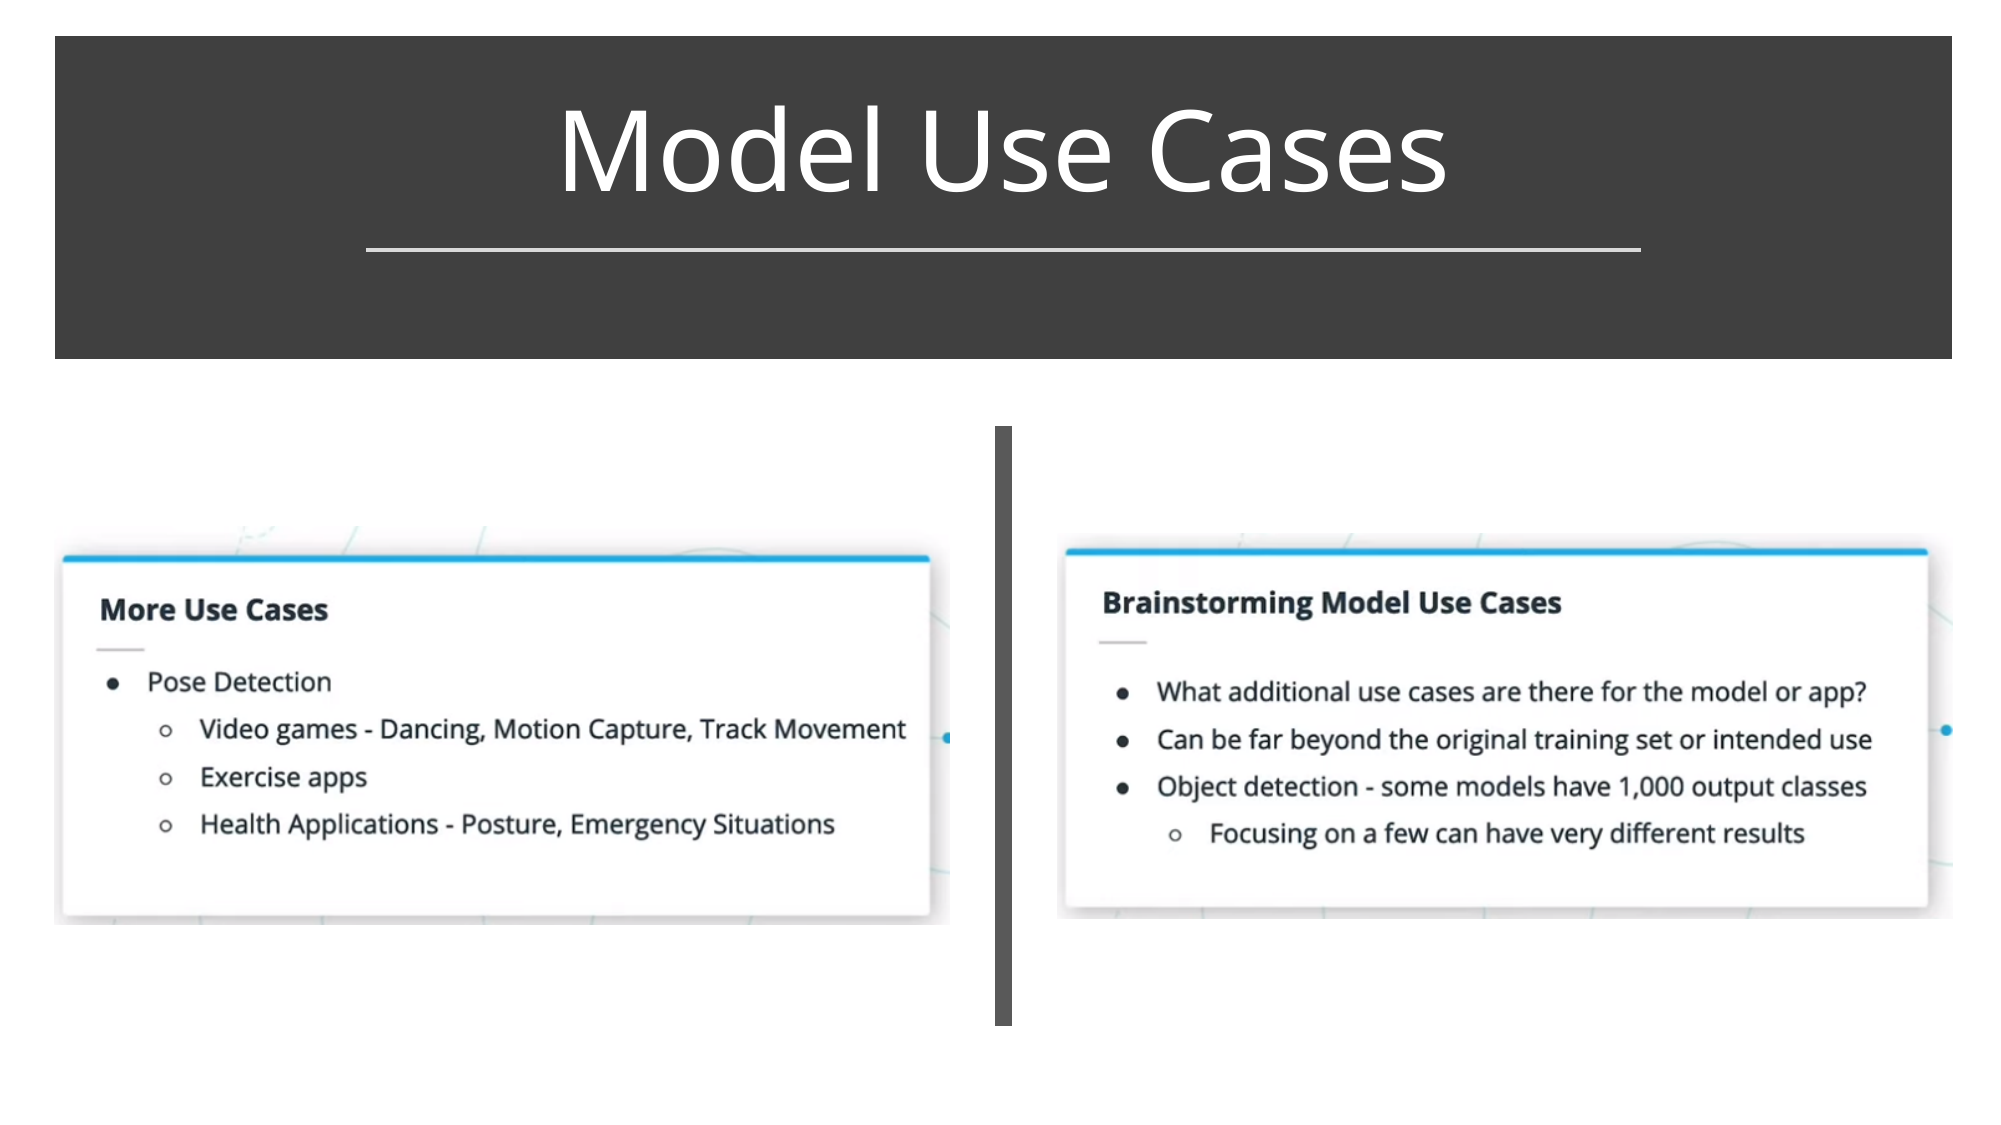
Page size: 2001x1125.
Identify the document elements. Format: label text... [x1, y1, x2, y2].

title Model Use Cases [89, 71, 1917, 224]
text_box [64, 45, 1942, 350]
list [1057, 533, 1953, 919]
picture [54, 526, 950, 926]
